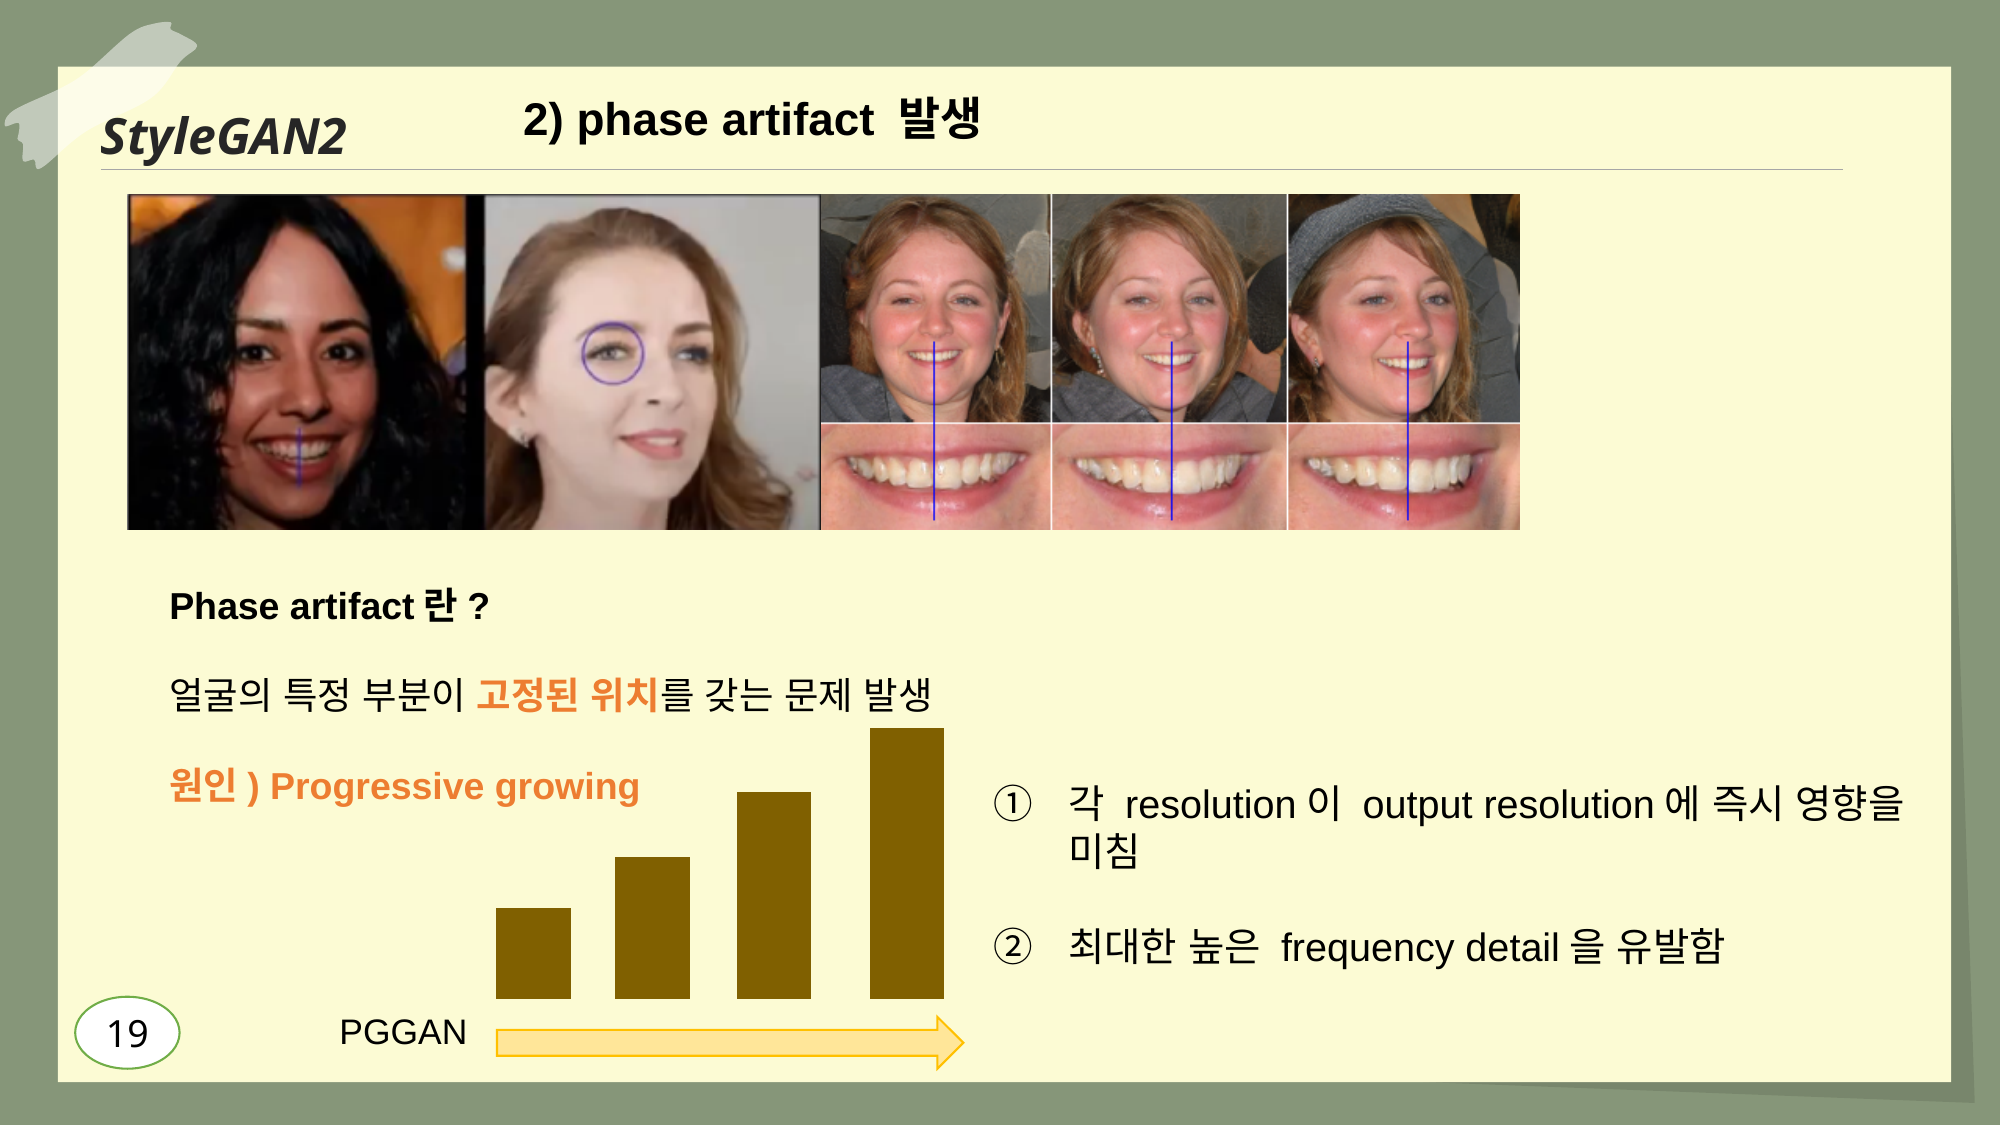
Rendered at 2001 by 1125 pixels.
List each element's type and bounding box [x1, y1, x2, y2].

text_box [4, 21, 1975, 1104]
text_box [496, 728, 964, 1069]
text_box [127, 194, 1520, 530]
